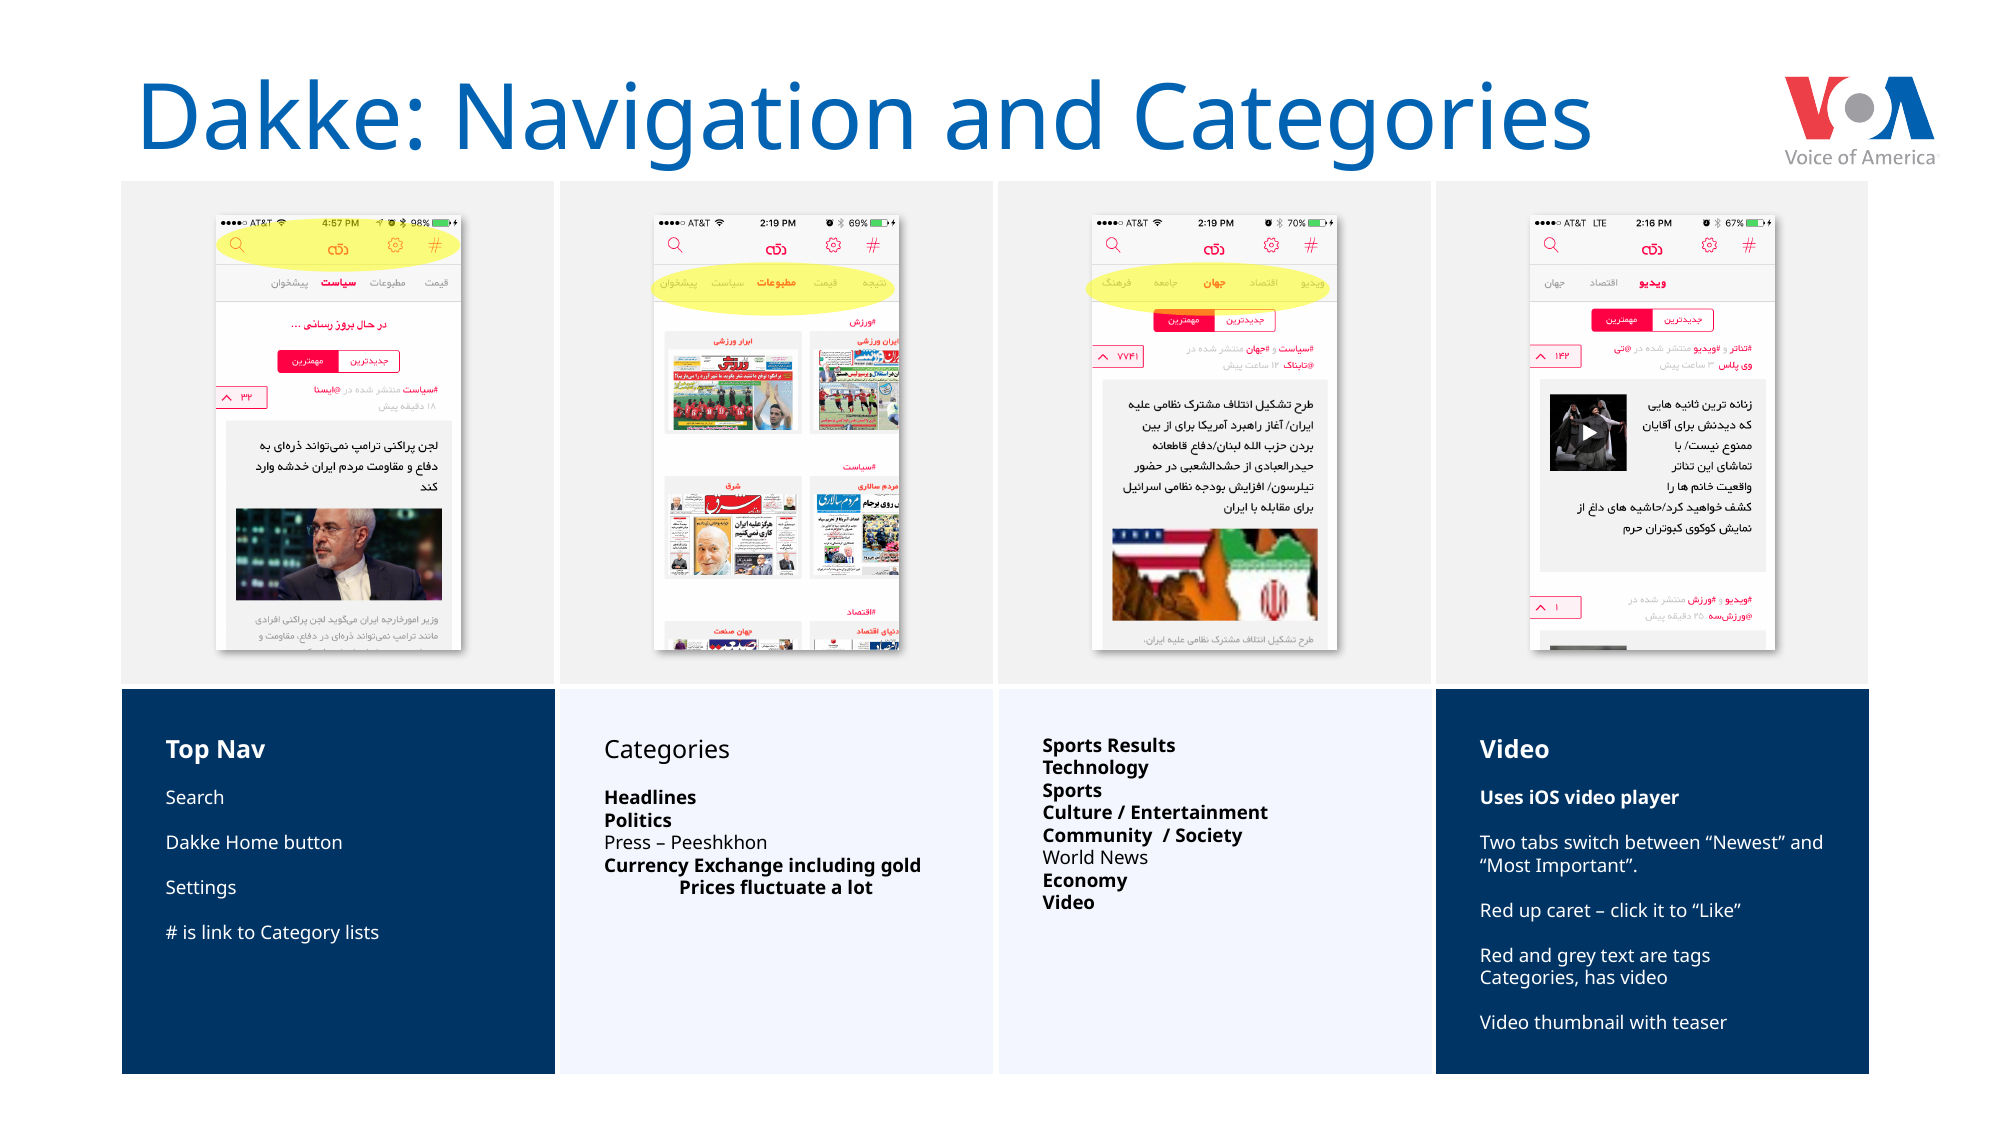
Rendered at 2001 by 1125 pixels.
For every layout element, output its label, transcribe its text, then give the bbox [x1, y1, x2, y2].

text_box [1434, 179, 1871, 686]
picture [215, 215, 461, 650]
text_box [1084, 279, 1092, 299]
text_box Categories Headlines Politics Press – Peeshkhon Currency Exchange including gold Prices fluctuate a lot [558, 687, 995, 1076]
picture [1092, 215, 1337, 650]
text_box Top Nav Search Dakke Home button Settings # is link to Category lists [120, 687, 557, 1076]
text_box Video Uses iOS video player Two tabs switch between “Newest” and “Most Important”. Red up caret – click it to “Like” Red and grey text are tags Categories, has video Video thumbnail with teaser [1434, 687, 1871, 1076]
text_box Sports Results Technology Sports Culture / Entertainment Community / Society World News Economy Video [997, 687, 1434, 1076]
title Dakke: Navigation and Categories [120, 59, 1863, 180]
text_box [649, 281, 654, 297]
picture [654, 215, 899, 650]
text_box [558, 180, 995, 686]
text_box [119, 179, 556, 686]
text_box [996, 180, 1433, 686]
picture [1863, 72, 1945, 169]
picture [1530, 215, 1775, 650]
